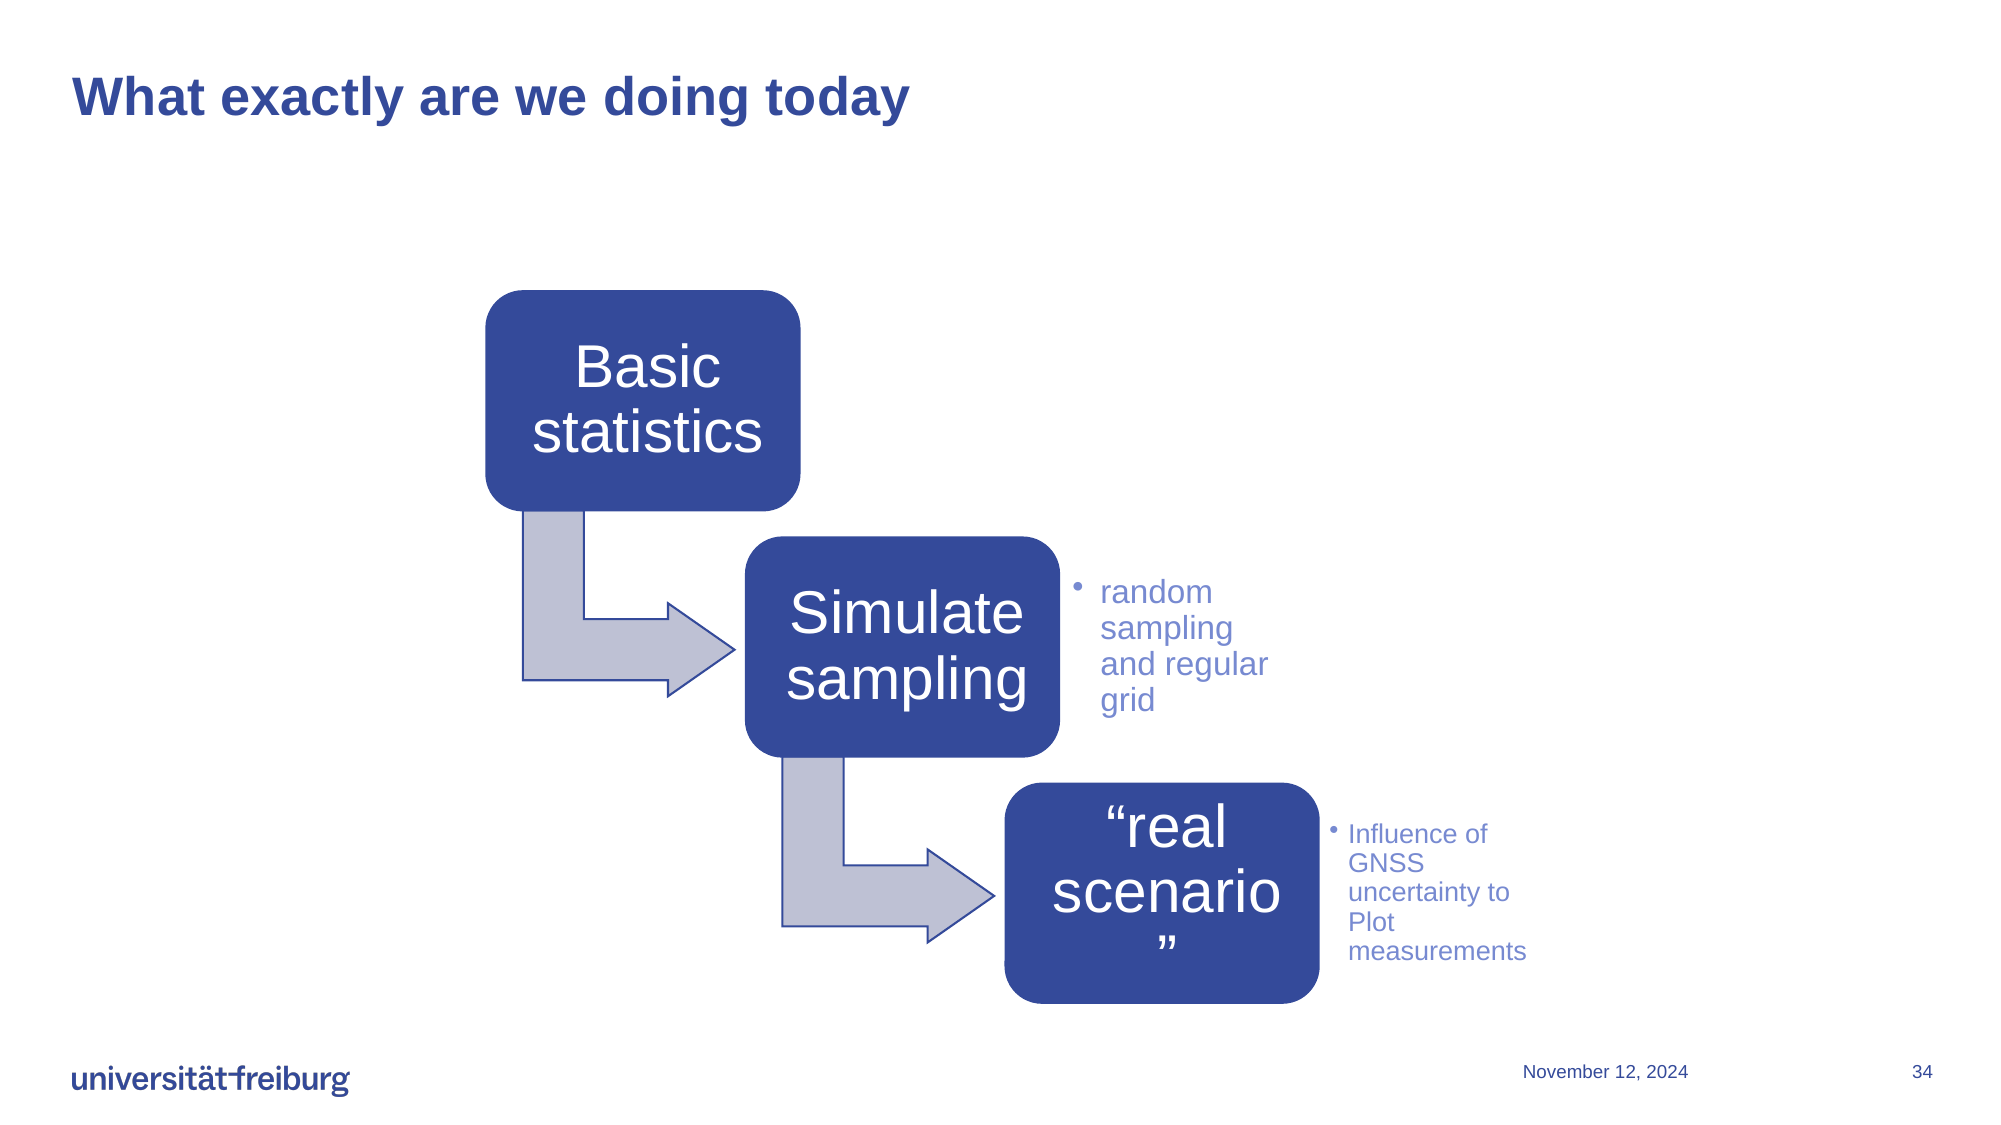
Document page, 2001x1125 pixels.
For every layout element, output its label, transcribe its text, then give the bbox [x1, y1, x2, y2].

title What exactly are we doing today [72, 59, 1136, 278]
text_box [366, 287, 1667, 1007]
picture [72, 1065, 351, 1097]
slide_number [1517, 1060, 1754, 1090]
slide_number 34 [1873, 1060, 1933, 1090]
